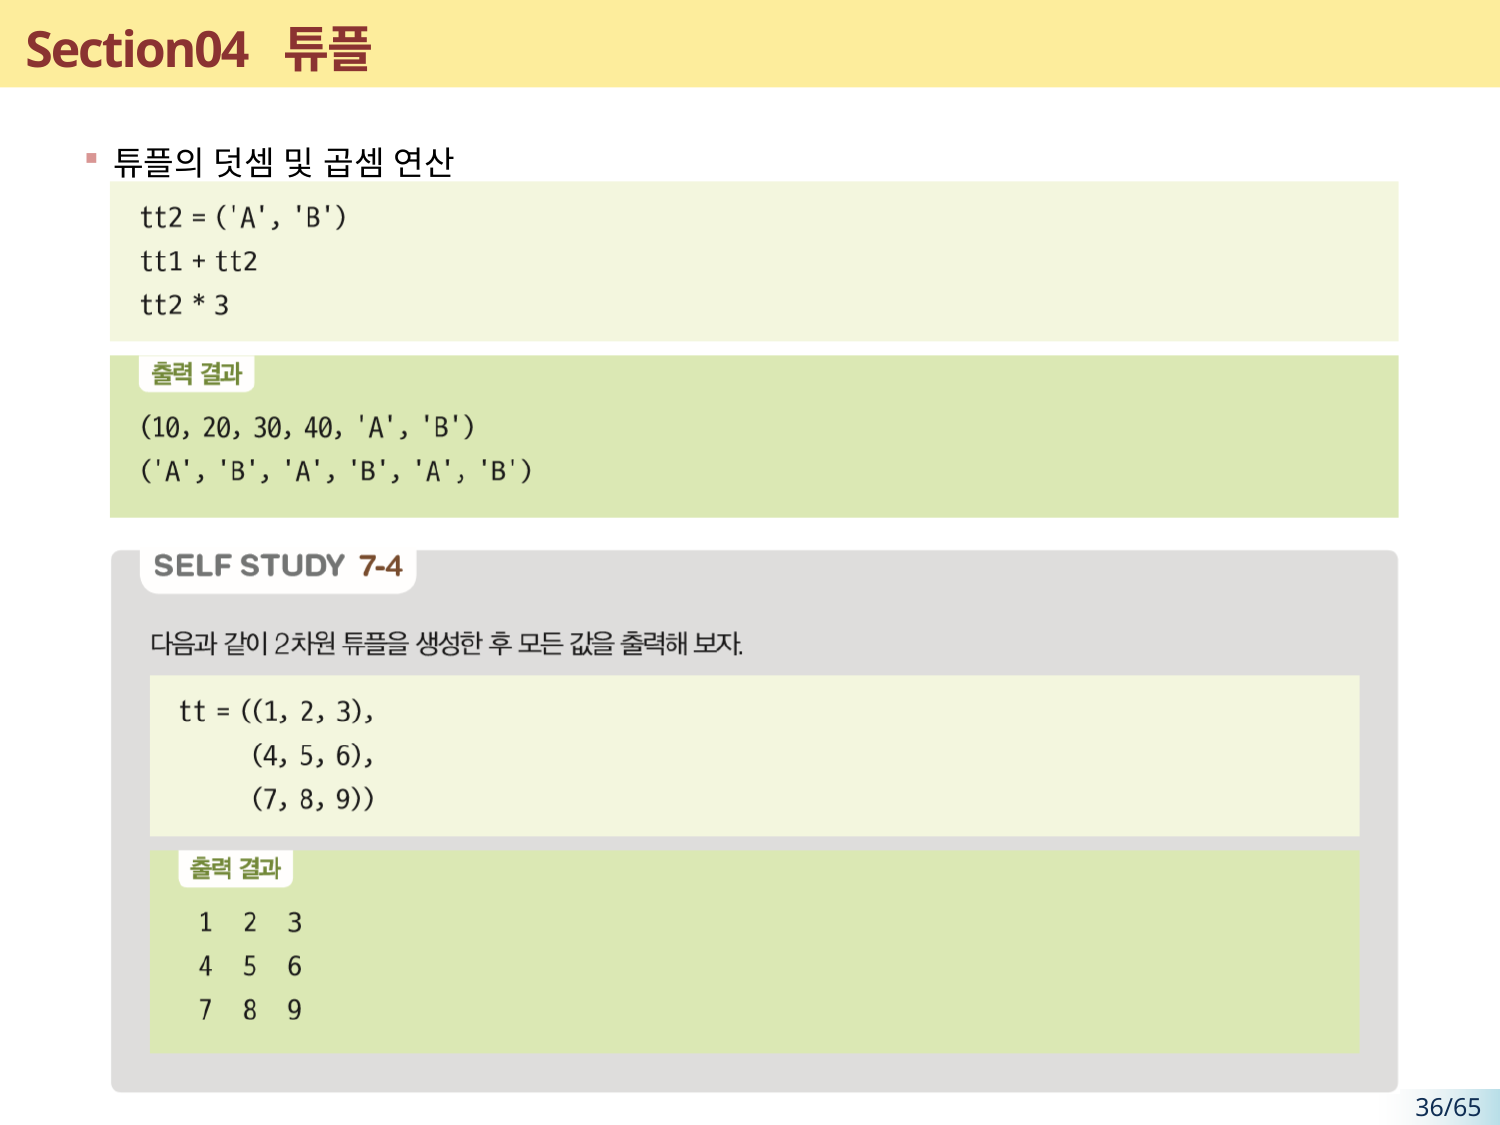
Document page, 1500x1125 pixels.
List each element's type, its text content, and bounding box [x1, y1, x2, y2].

picture [107, 178, 1400, 519]
title Section04 튜플 [10, 8, 1288, 87]
list 튜플의 덧셈 및 곱셈 연산 [10, 126, 1481, 1057]
picture [107, 547, 1400, 1095]
